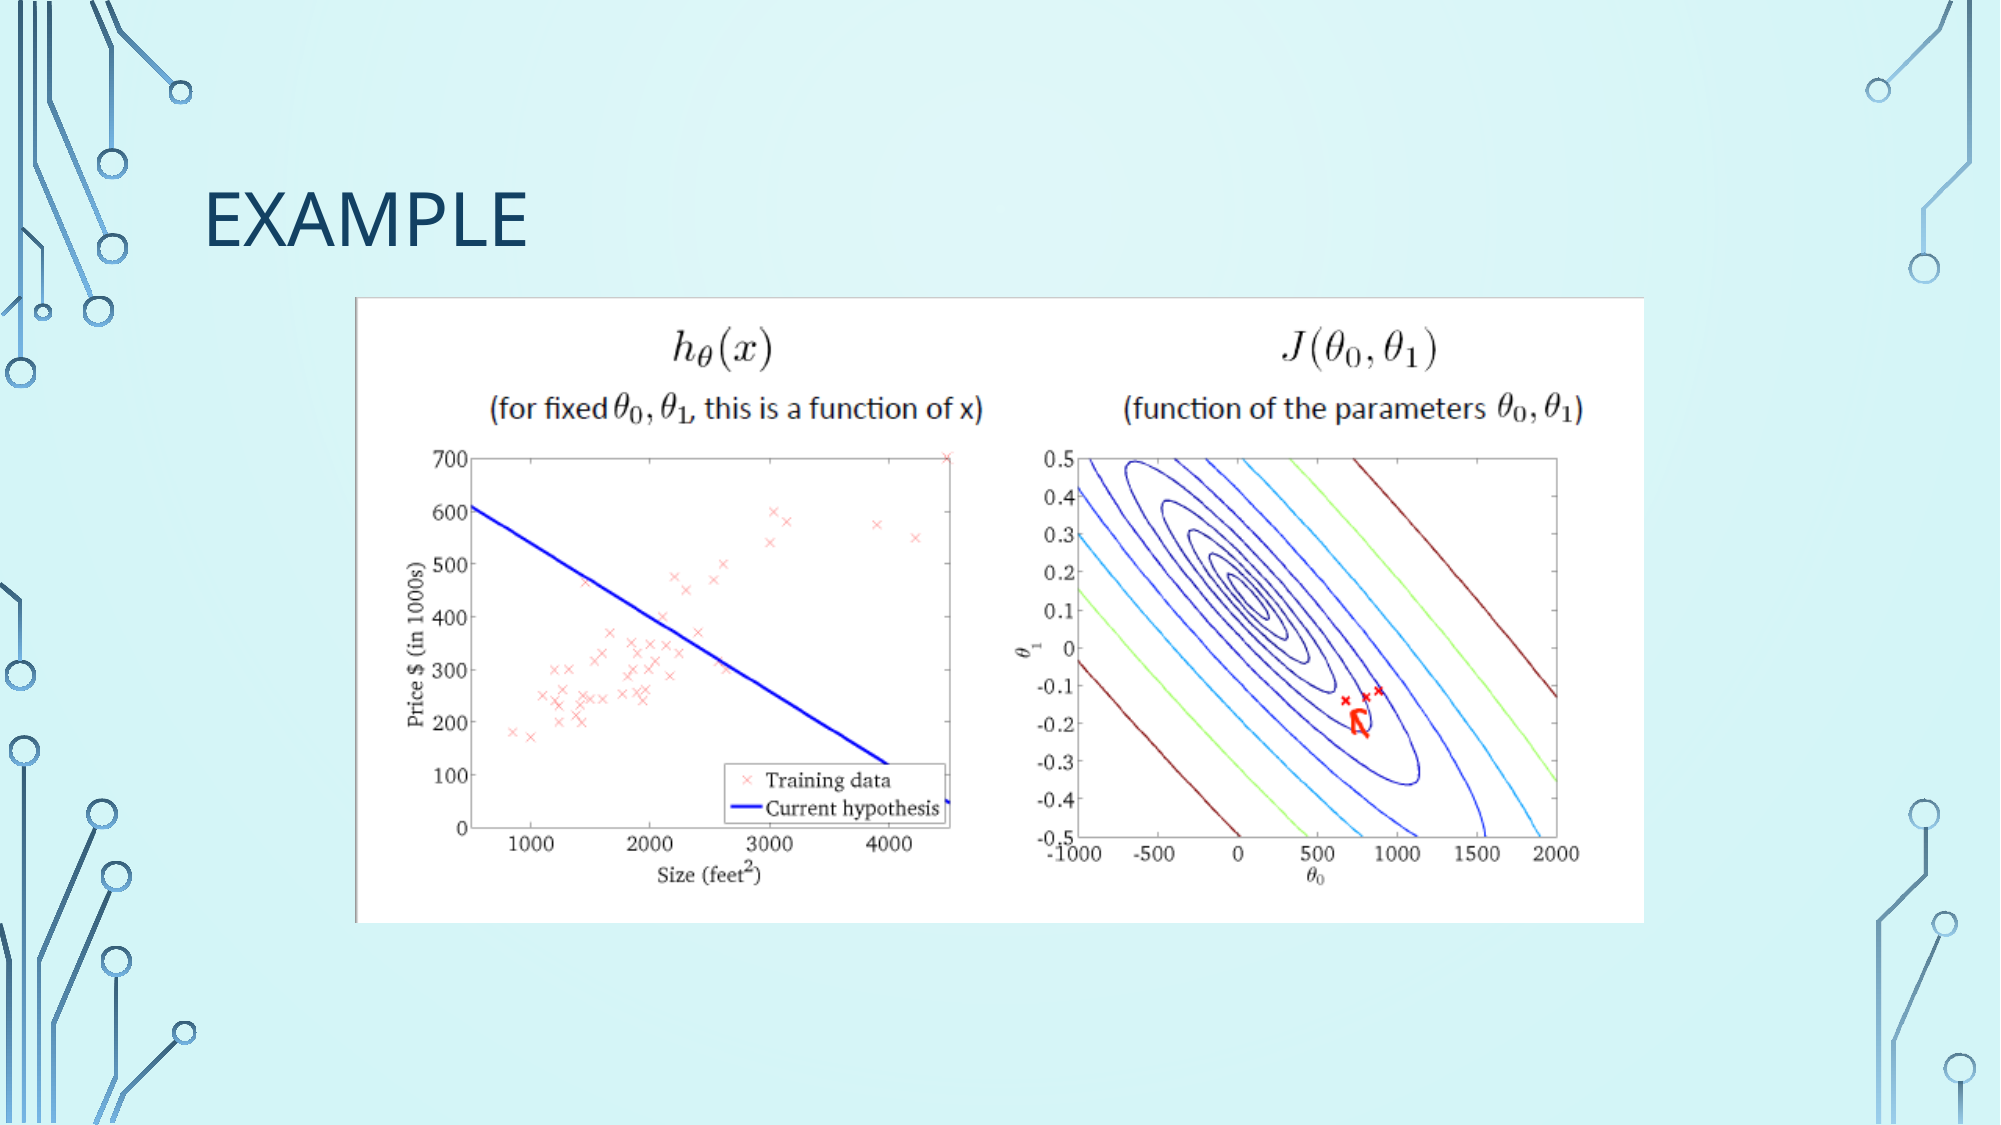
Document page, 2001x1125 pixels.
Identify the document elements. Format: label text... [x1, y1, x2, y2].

title Example [187, 101, 1813, 344]
picture [355, 297, 1644, 923]
